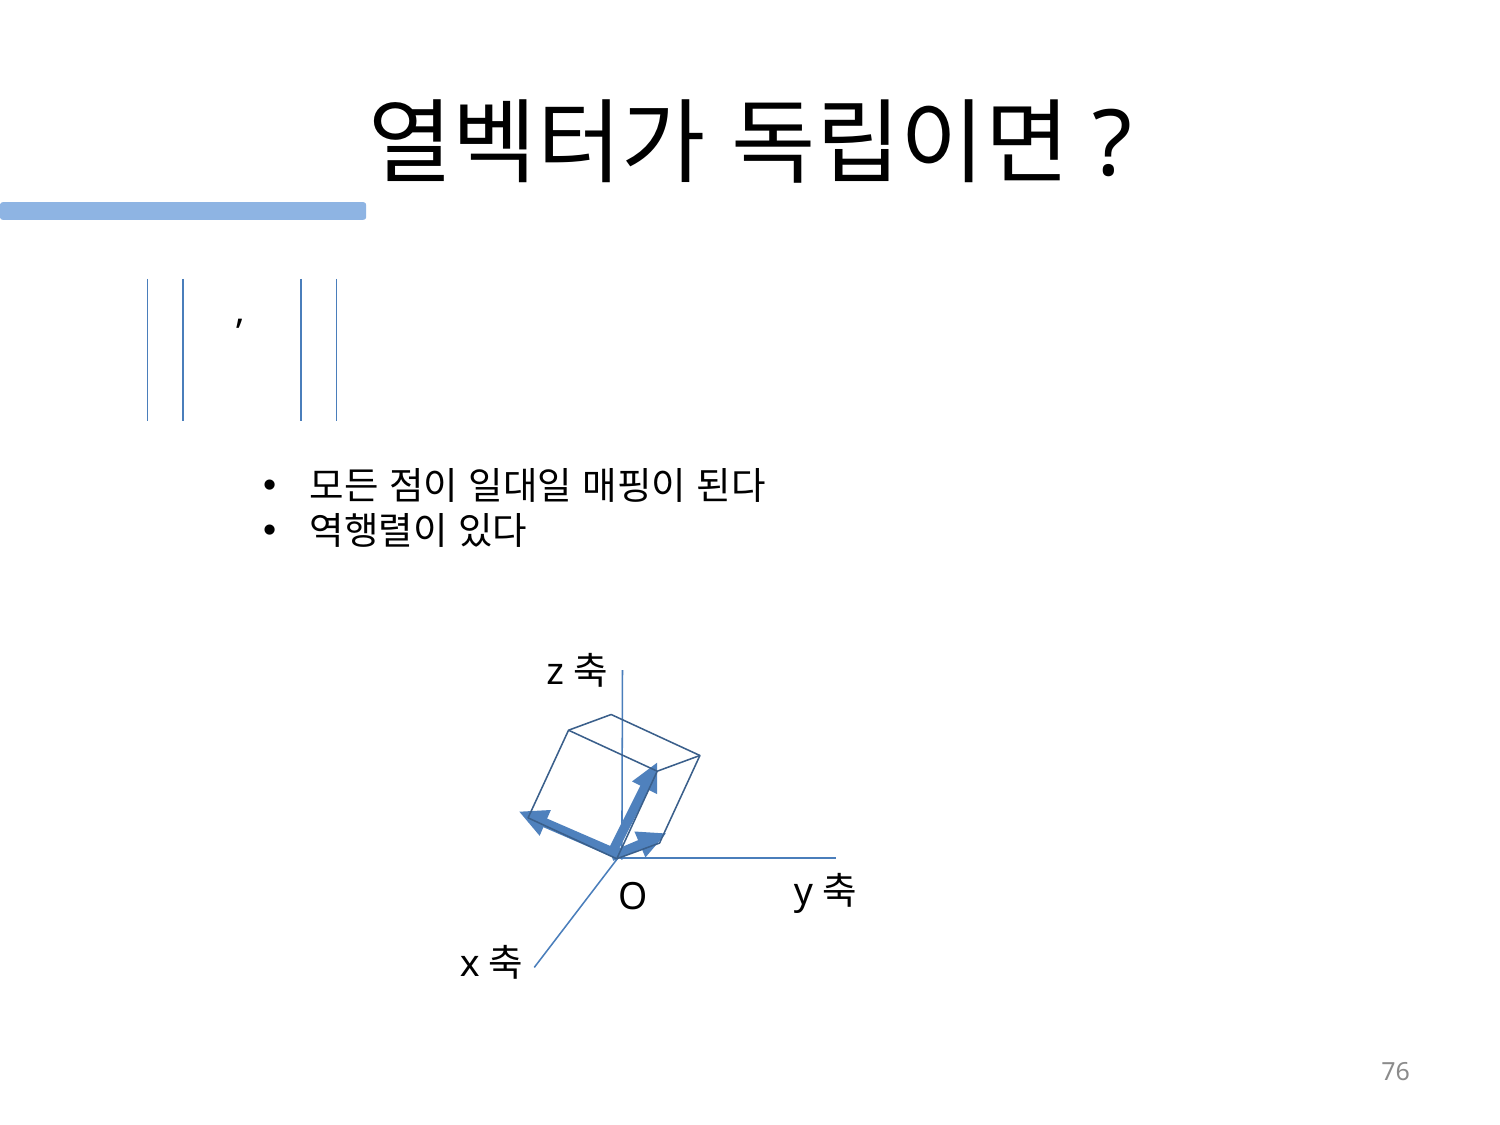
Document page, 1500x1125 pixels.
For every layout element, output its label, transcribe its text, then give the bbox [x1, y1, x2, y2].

title 열벡터가 독립이면? [75, 45, 1425, 233]
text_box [610, 762, 658, 857]
text_box [0, 200, 369, 222]
text_box [614, 749, 619, 762]
text_box [529, 712, 614, 810]
text_box 모든 점이 일대일 매핑이 된다 역행렬이 있다 [248, 454, 781, 560]
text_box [662, 833, 667, 857]
text_box O [627, 867, 663, 925]
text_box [534, 860, 624, 968]
text_box y축 [779, 859, 872, 920]
text_box [627, 719, 702, 832]
text_box z축 [531, 640, 623, 700]
text_box x축 [445, 931, 538, 991]
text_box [519, 811, 604, 852]
slide_number 76 [1074, 1042, 1425, 1103]
